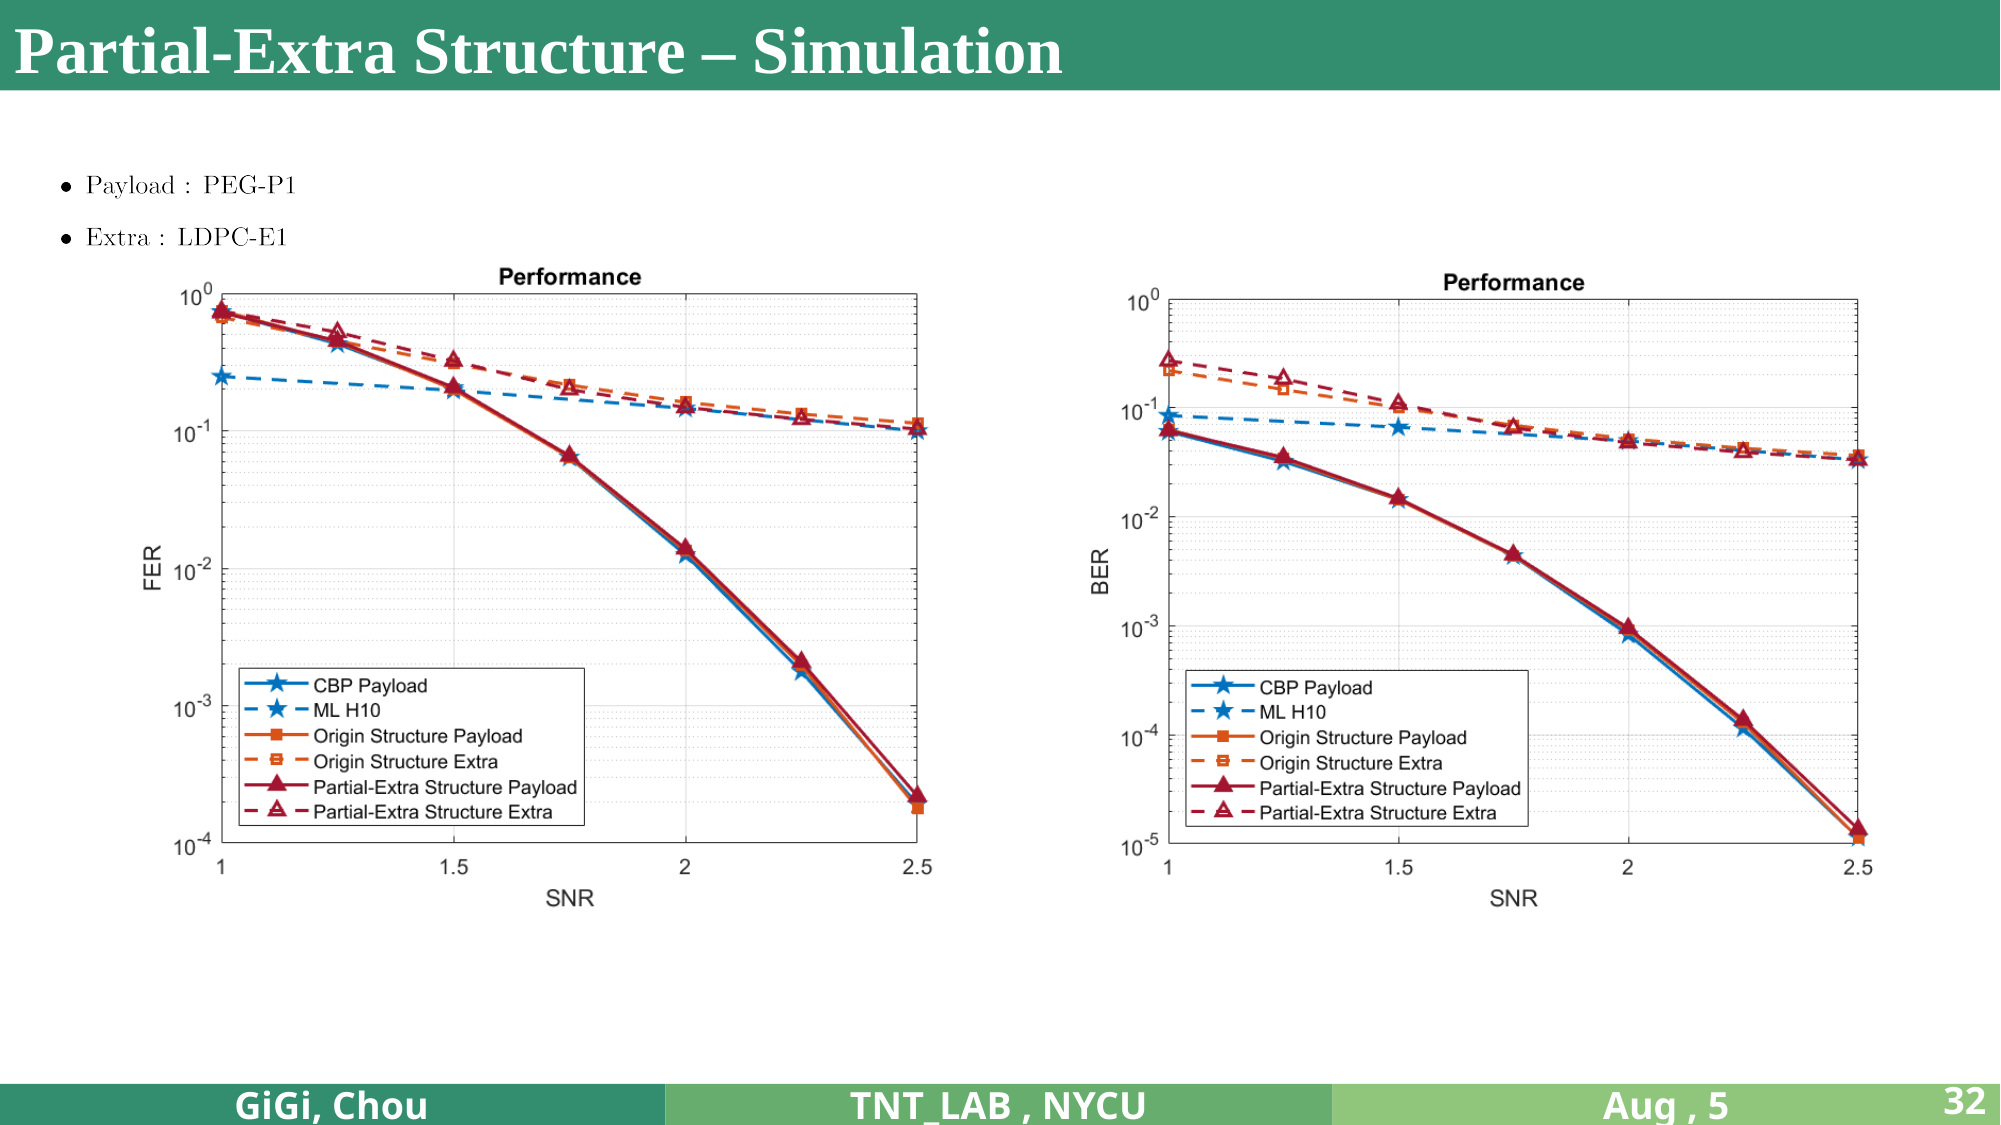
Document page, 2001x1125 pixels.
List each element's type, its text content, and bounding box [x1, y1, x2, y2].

picture [133, 266, 950, 918]
text_box Partial-Extra Structure – Simulation [0, 0, 1746, 95]
slide_number 32 [1551, 1083, 2000, 1121]
picture [1083, 266, 1882, 918]
picture [60, 174, 295, 246]
